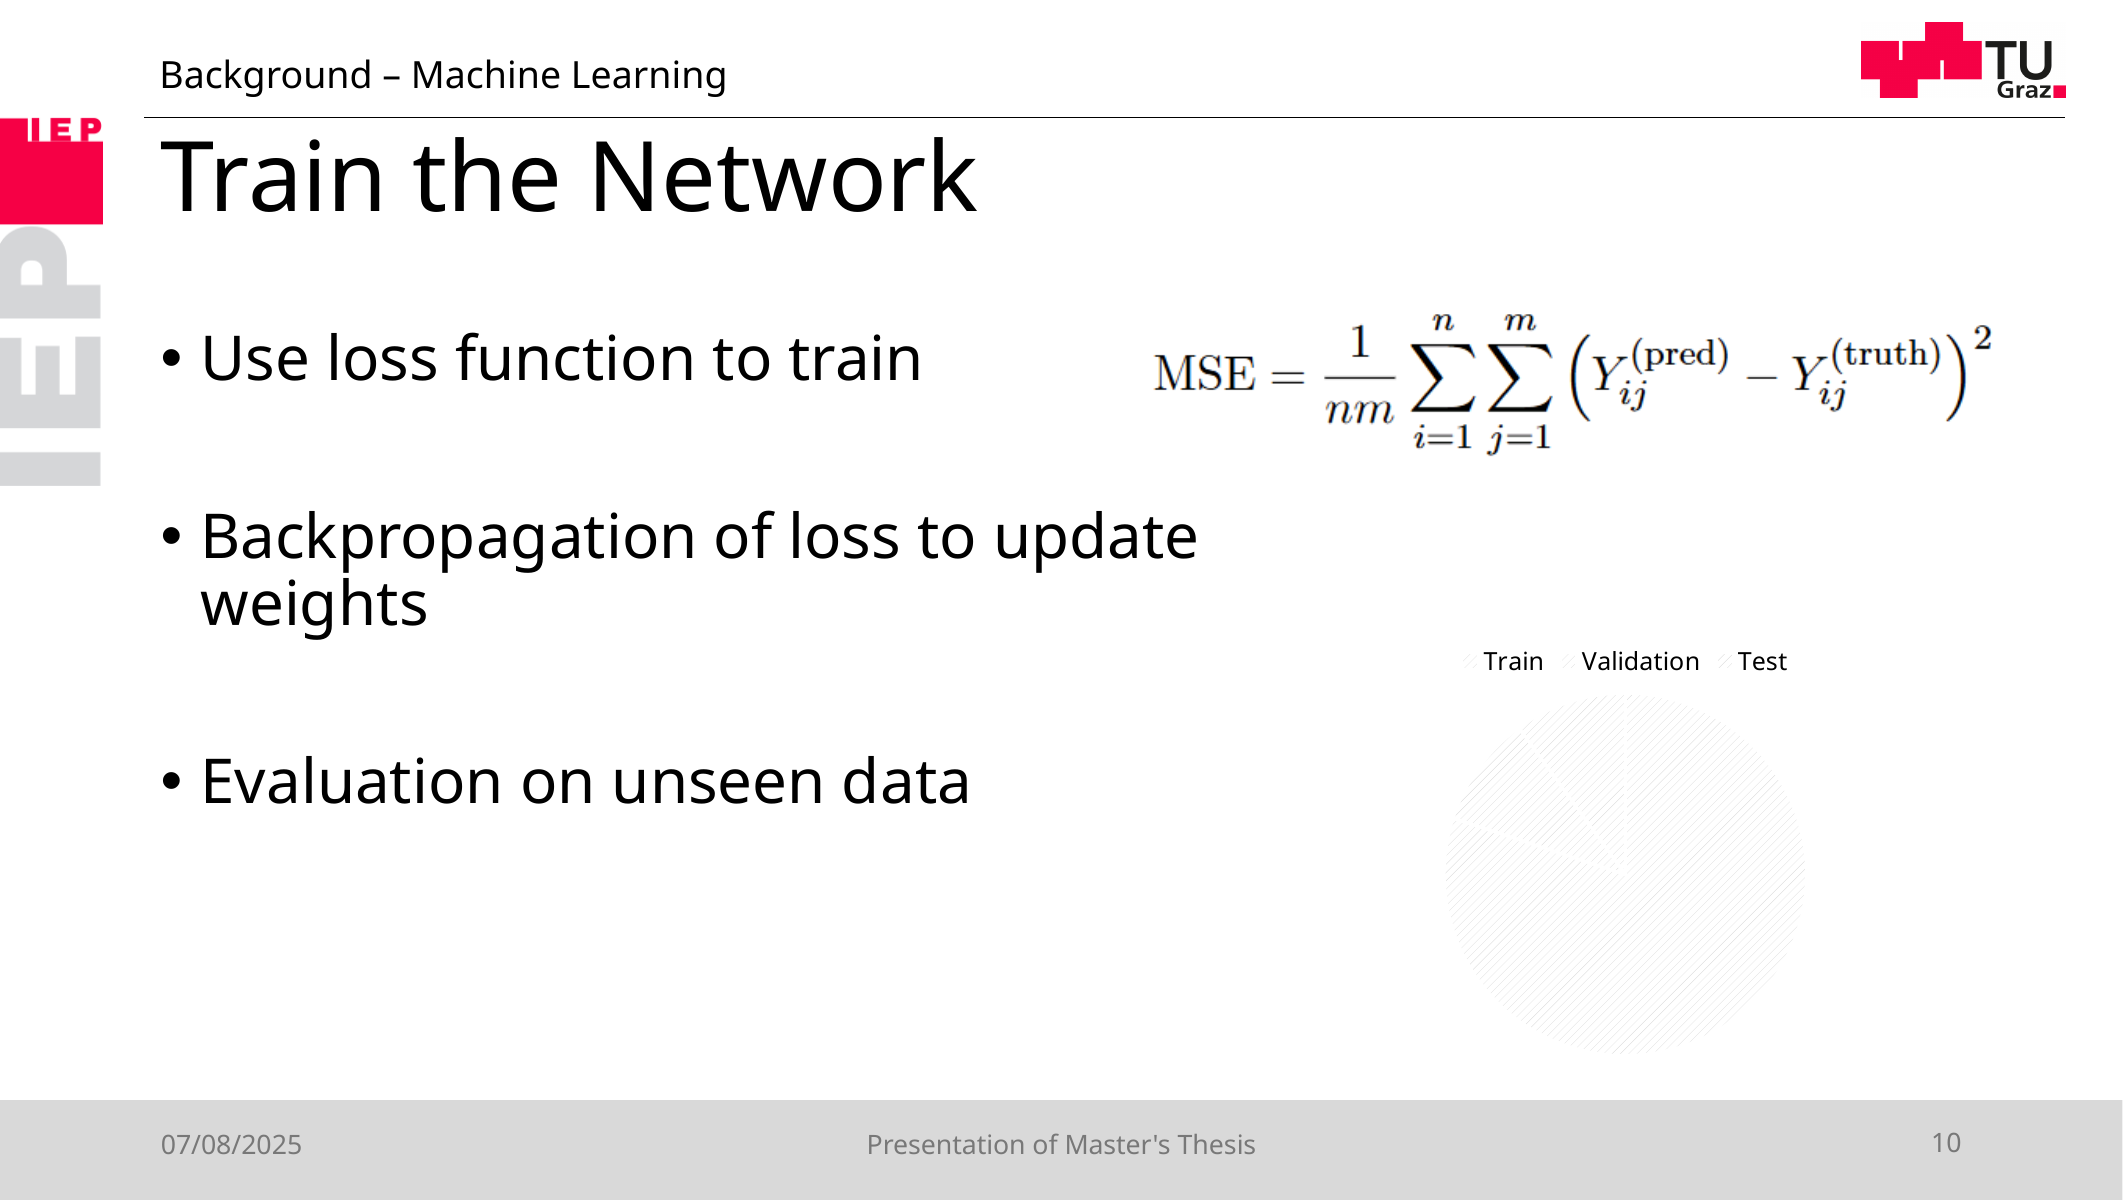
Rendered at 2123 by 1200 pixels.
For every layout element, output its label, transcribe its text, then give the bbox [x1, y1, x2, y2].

picture [1861, 22, 2066, 98]
picture [1115, 301, 1998, 464]
slide_number 10 [1498, 1112, 1977, 1177]
footer Presentation of Master's Thesis [703, 1112, 1420, 1177]
picture [0, 0, 103, 486]
chart [1302, 626, 1949, 1065]
title Train the Network [145, 63, 1977, 296]
list Background – Machine Learning [144, 57, 1816, 105]
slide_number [145, 1112, 624, 1177]
text_box Use loss function to train Backpropagation of loss to update weights Evaluation on unseen data [145, 319, 1353, 1081]
